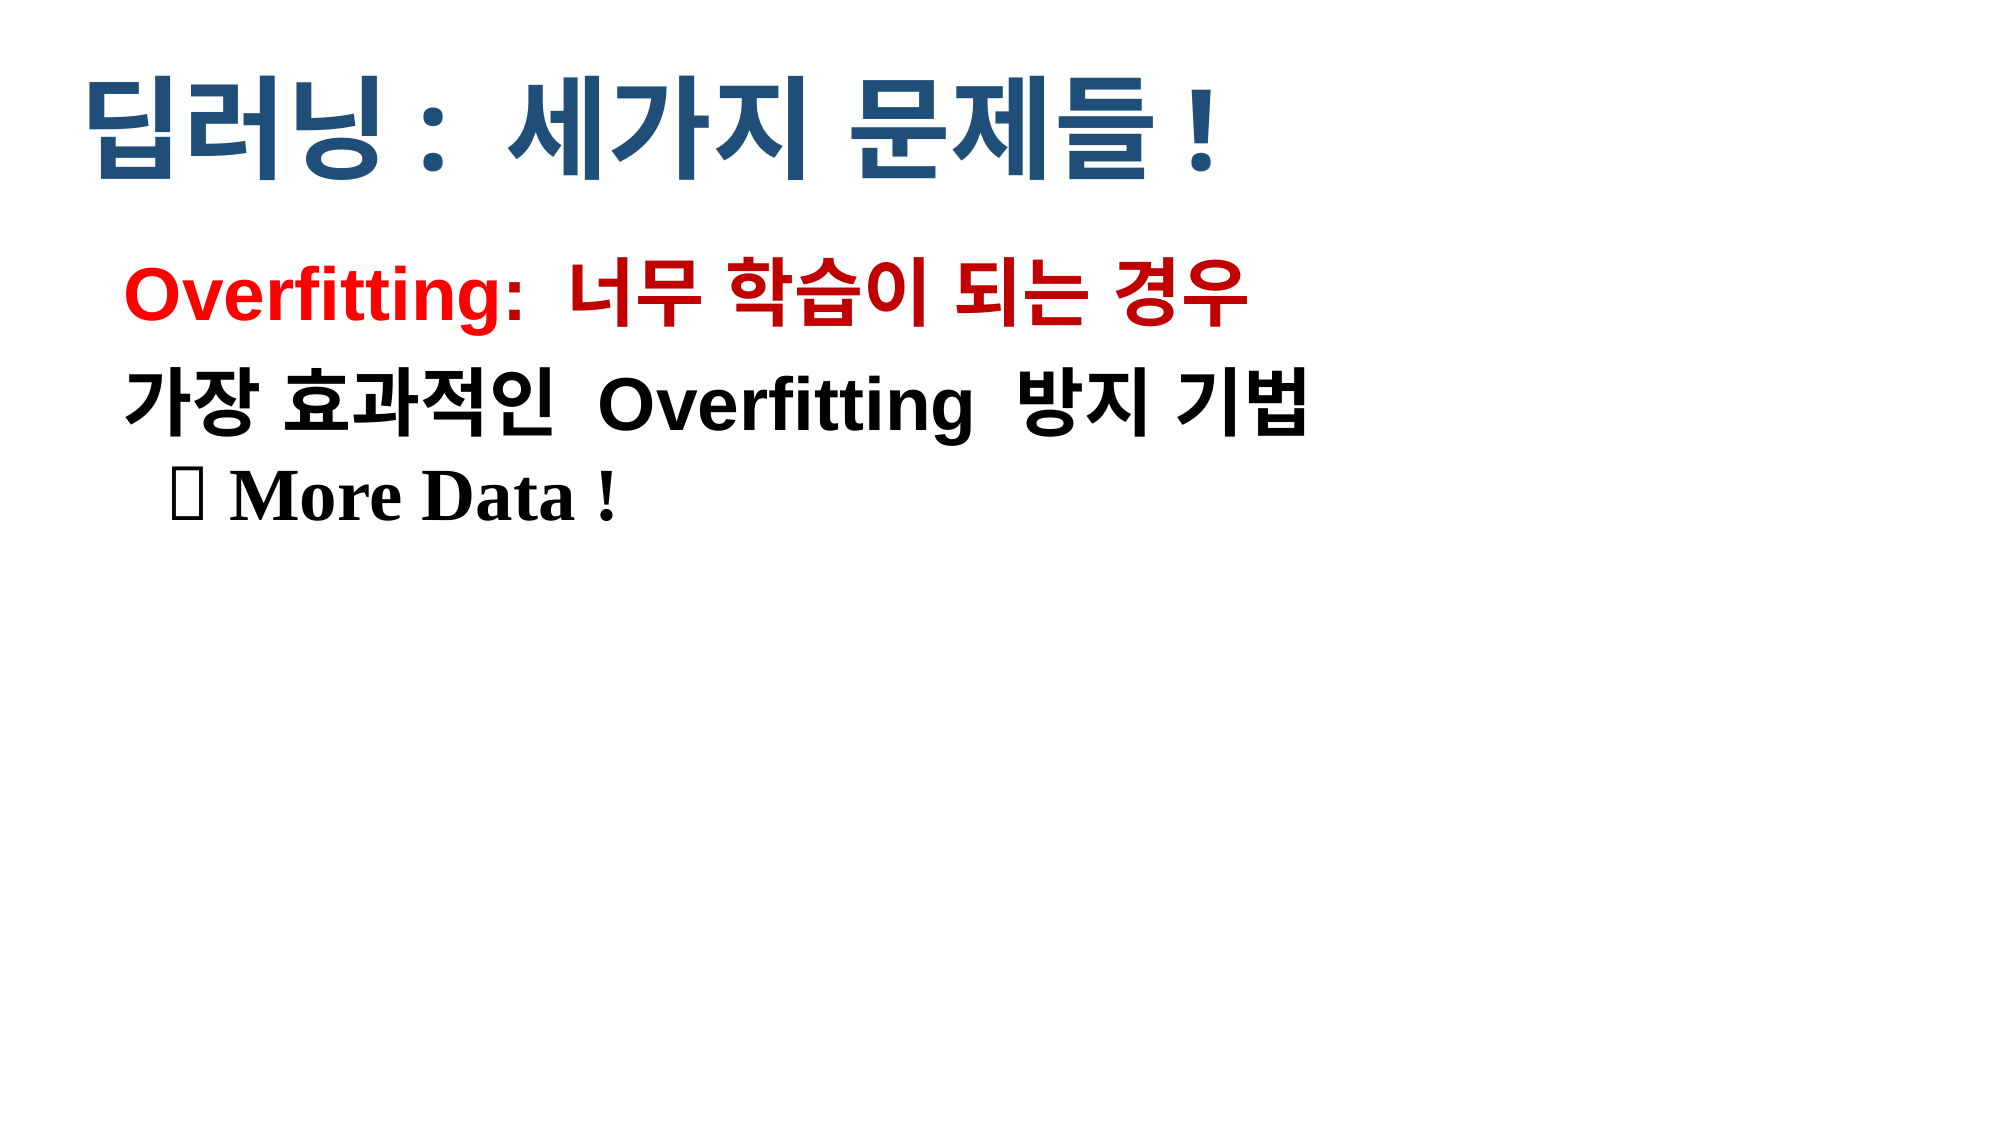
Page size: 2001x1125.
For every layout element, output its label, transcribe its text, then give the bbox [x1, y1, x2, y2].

text_box Overfitting: 너무 학습이 되는 경우 [109, 238, 1691, 344]
text_box 딥러닝: 세가지 문제들! [65, 50, 1233, 201]
text_box 가장 효과적인 Overfitting 방지 기법  More Data ! [109, 348, 1691, 544]
